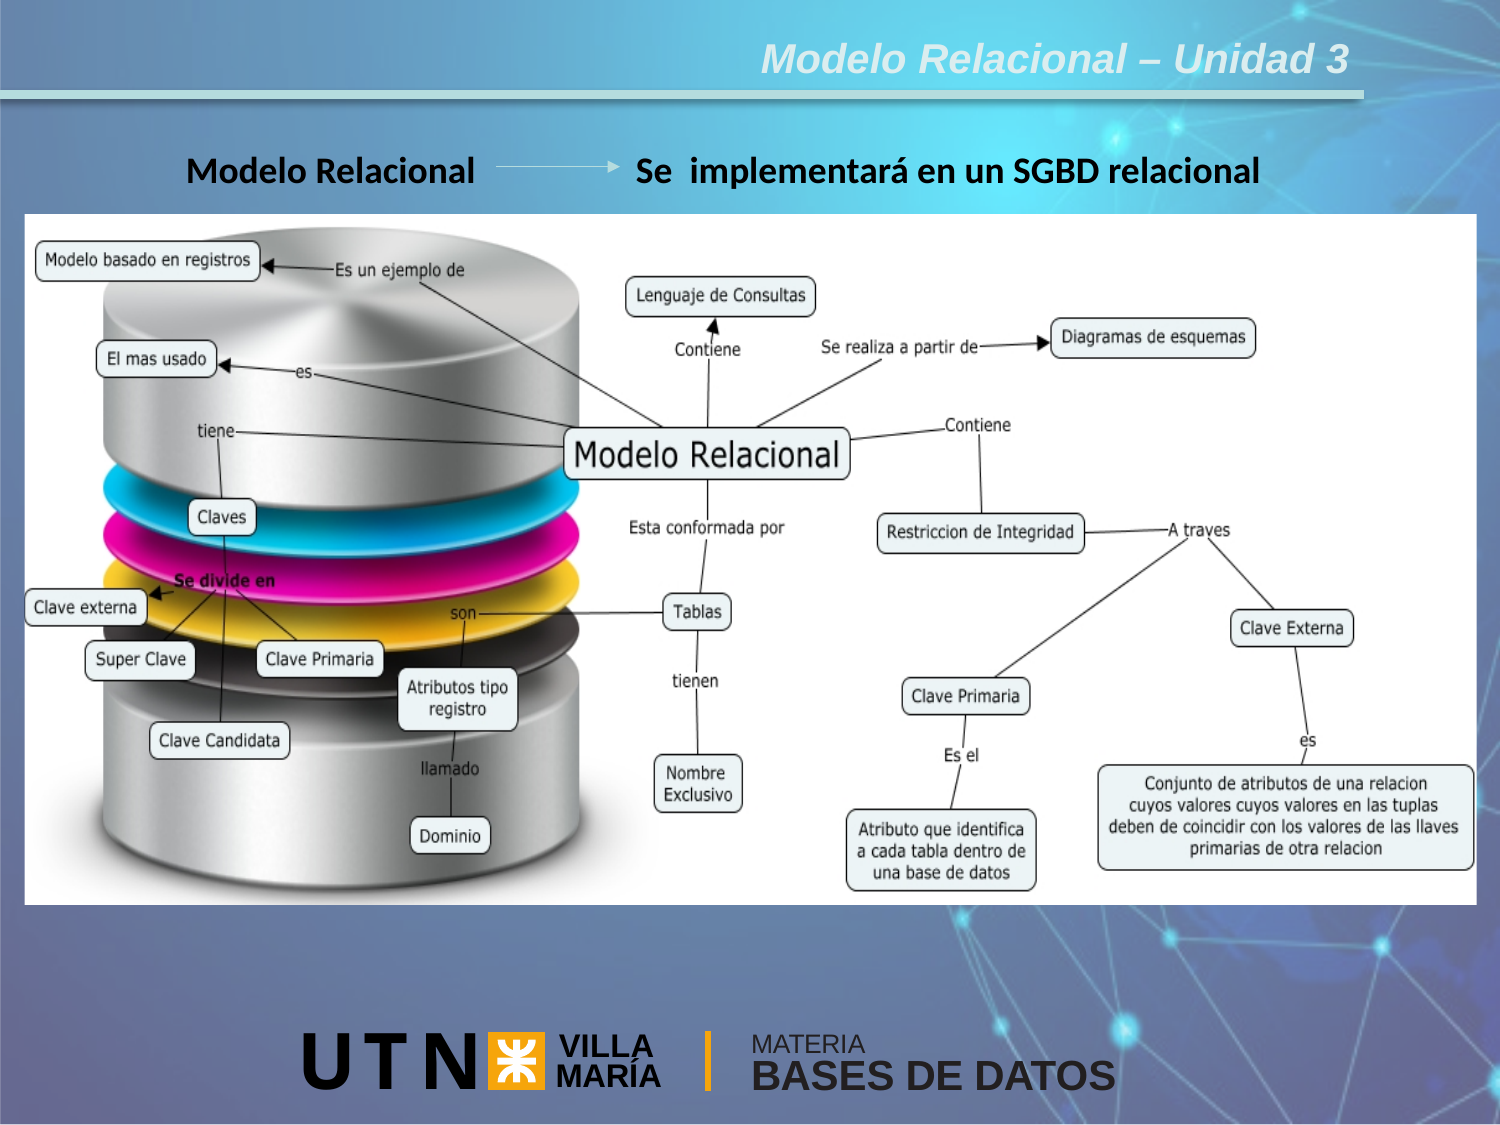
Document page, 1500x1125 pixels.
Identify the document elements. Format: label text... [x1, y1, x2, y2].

picture [0, 0, 1500, 1125]
text_box Modelo Relacional Se implementará en un SGBD relacional [171, 138, 1365, 212]
text_box Modelo Relacional – Unidad 3 [395, 24, 1365, 90]
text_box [300, 1027, 1117, 1095]
